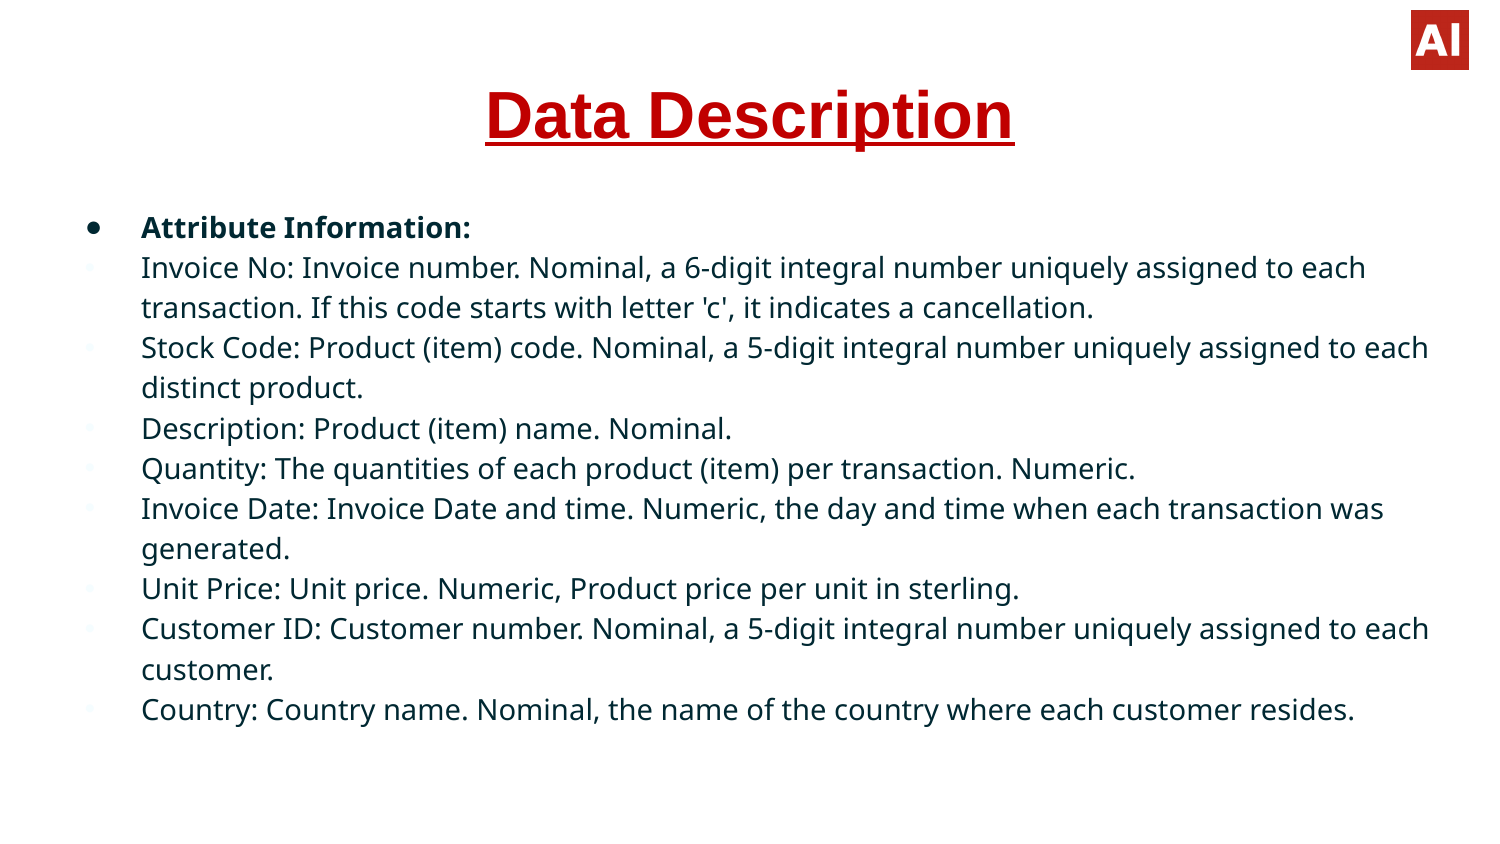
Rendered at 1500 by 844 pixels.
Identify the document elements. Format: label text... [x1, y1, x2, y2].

title Data Description [51, 72, 1449, 167]
picture [1411, 10, 1469, 70]
list Attribute Information: Invoice No: Invoice number. Nominal, a 6-digit integral number uniquely assigned to each transaction. If this code starts with letter 'c', it indicates a cancellation. Stock Code: Product (item) code. Nominal, a 5-digit integral number uniquely assigned to each distinct product. Description: Product (item) name. Nominal. Quantity: The quantities of each product (item) per transaction. Numeric. Invoice Date: Invoice Date and time. Numeric, the day and time when each transaction was generated. Unit Price: Unit price. Numeric, Product price per unit in sterling. Customer ID: Customer number. Nominal, a 5-digit integral number uniquely assigned to each customer. Country: Country name. Nominal, the name of the country where each customer resides. [51, 189, 1449, 771]
